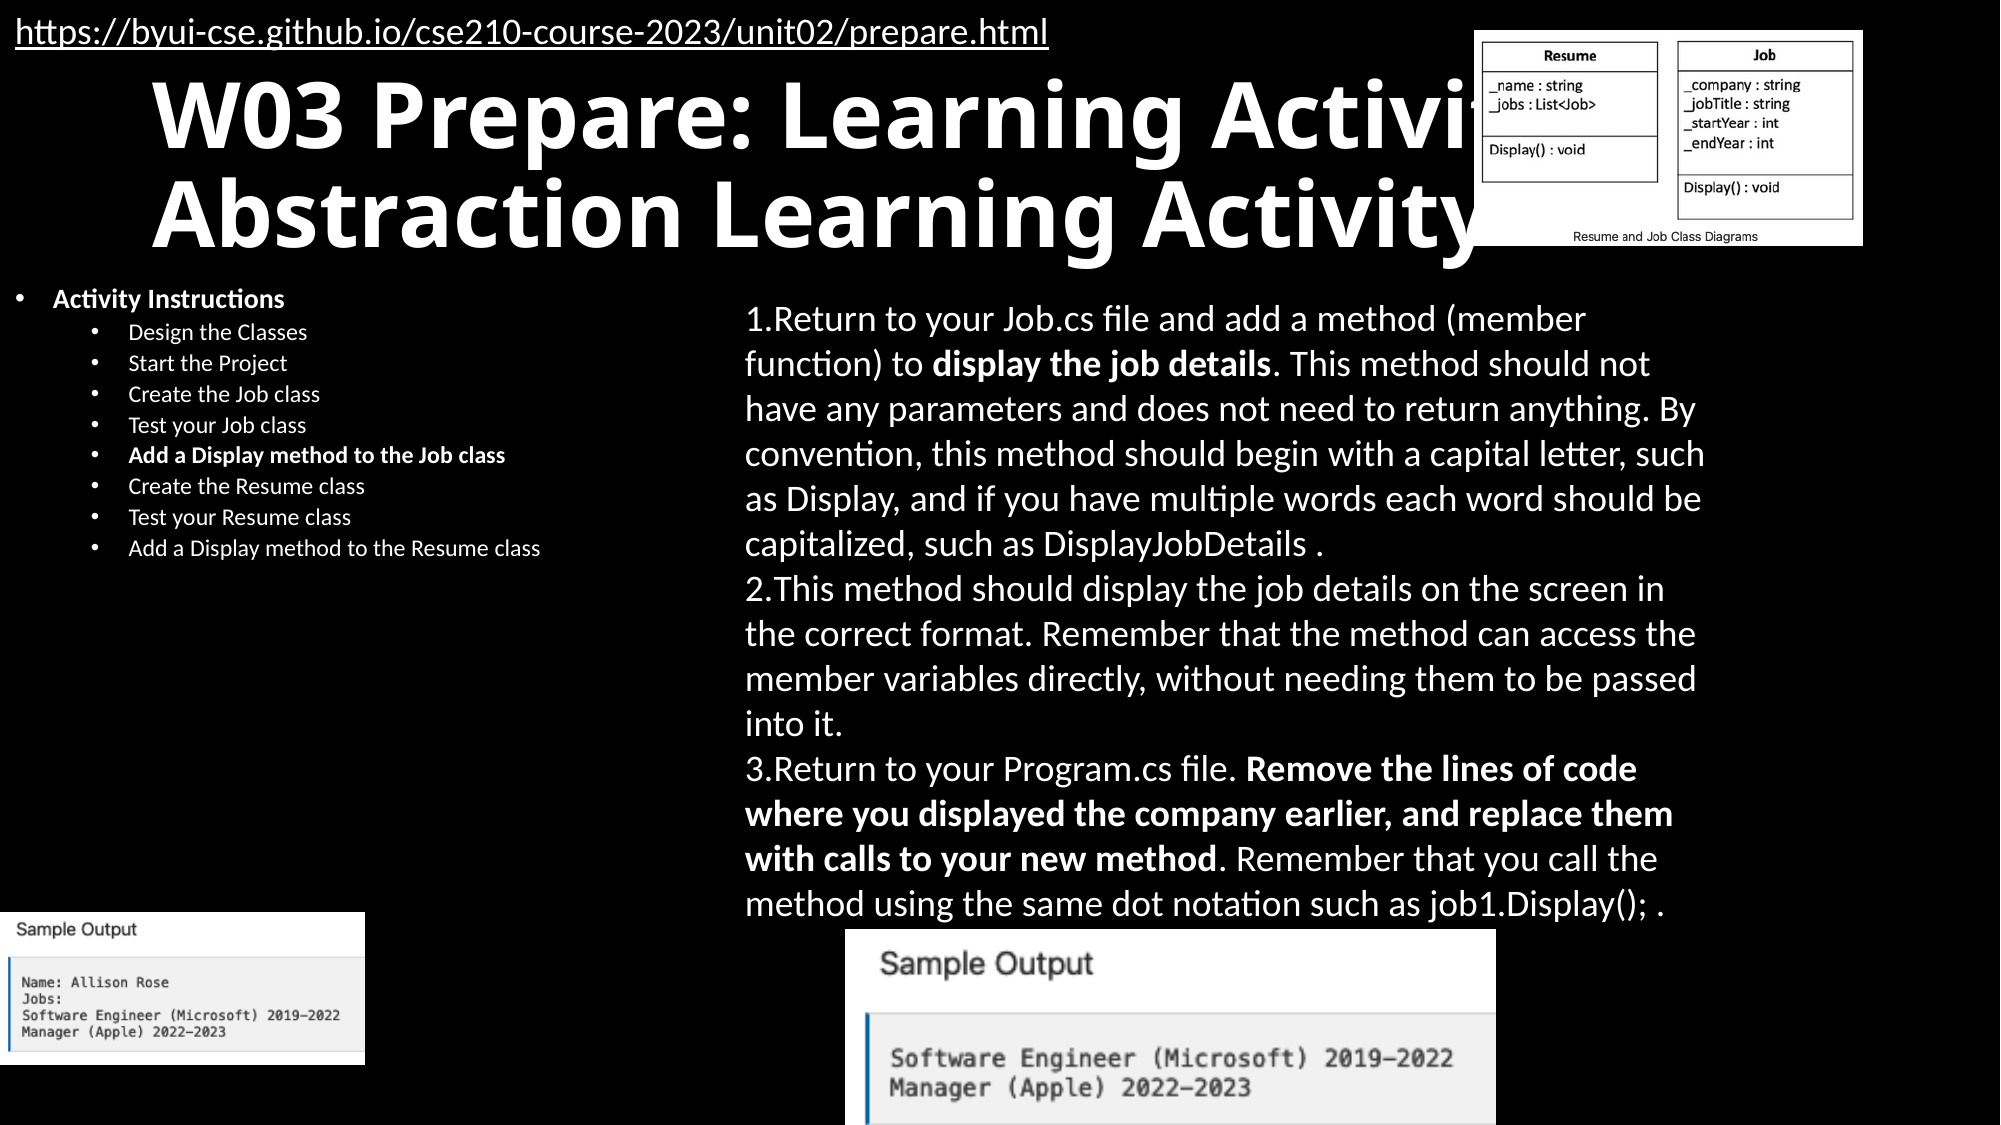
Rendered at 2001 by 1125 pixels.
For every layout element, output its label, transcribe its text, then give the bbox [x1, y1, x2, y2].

text_box Return to your Job.cs file and add a method (member function) to display the job details. This method should not have any parameters and does not need to return anything. By convention, this method should begin with a capital letter, such as Display, and if you have multiple words each word should be capitalized, such as DisplayJobDetails . This method should display the job details on the screen in the correct format. Remember that the method can access the member variables directly, without needing them to be passed into it. Return to your Program.cs file. Remove the lines of code where you displayed the company earlier, and replace them with calls to your new method. Remember that you call the method using the same dot notation such as job1.Display(); . [730, 286, 1735, 932]
picture [0, 912, 365, 1065]
text_box https://byui-cse.github.io/cse210-course-2023/unit02/prepare.html [0, 0, 1251, 60]
picture [1474, 30, 1863, 246]
list Activity Instructions Design the Classes Start the Project Create the Job class Test your Job class Add a Display method to the Job class Create the Resume class Test your Resume class Add a Display method to the Resume class [0, 277, 560, 587]
title W03 Prepare: Learning Activity Abstraction Learning Activity [137, 59, 1863, 278]
picture [845, 929, 1496, 1125]
